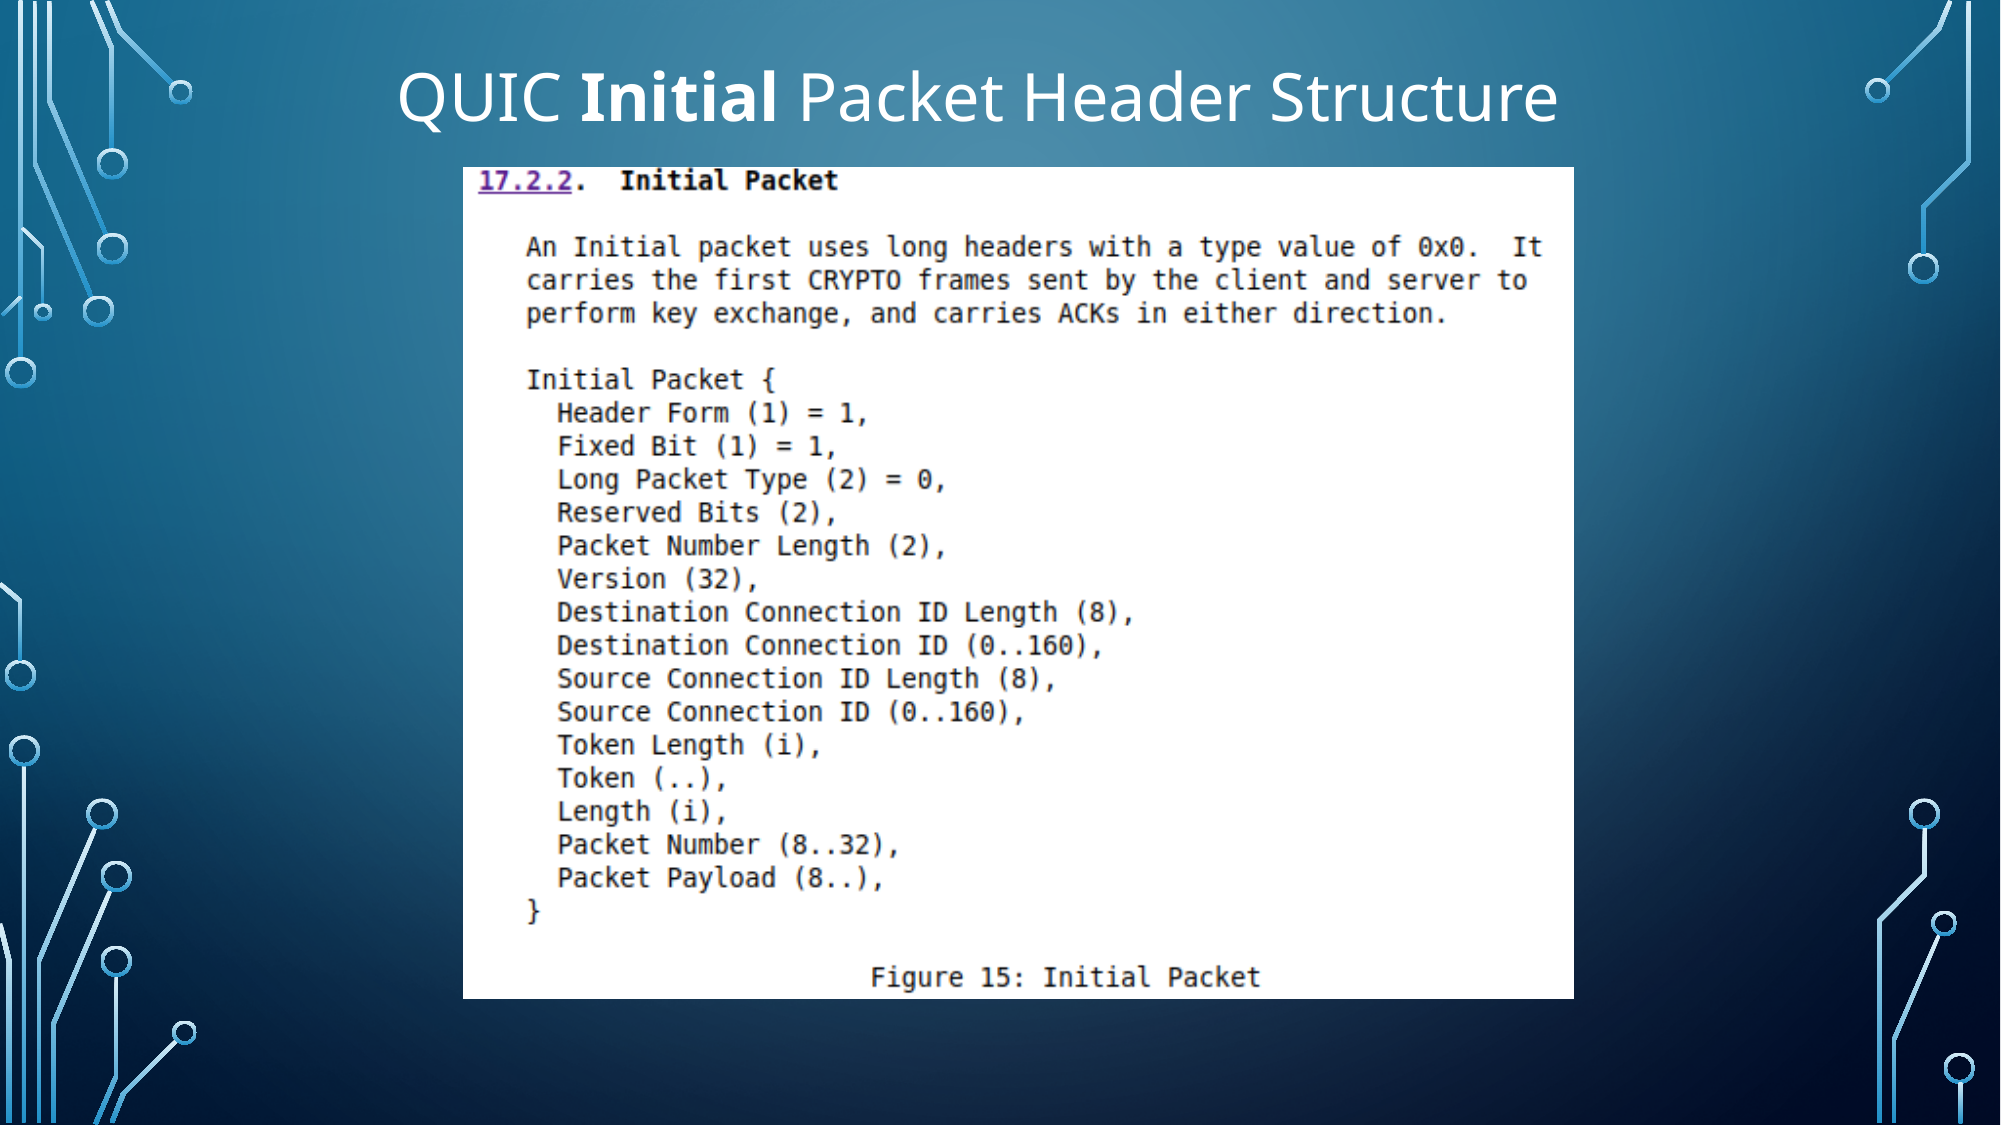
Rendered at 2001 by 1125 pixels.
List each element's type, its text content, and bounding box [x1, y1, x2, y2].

picture [462, 167, 1574, 1000]
text_box QUIC Initial Packet Header Structure [370, 47, 1588, 143]
